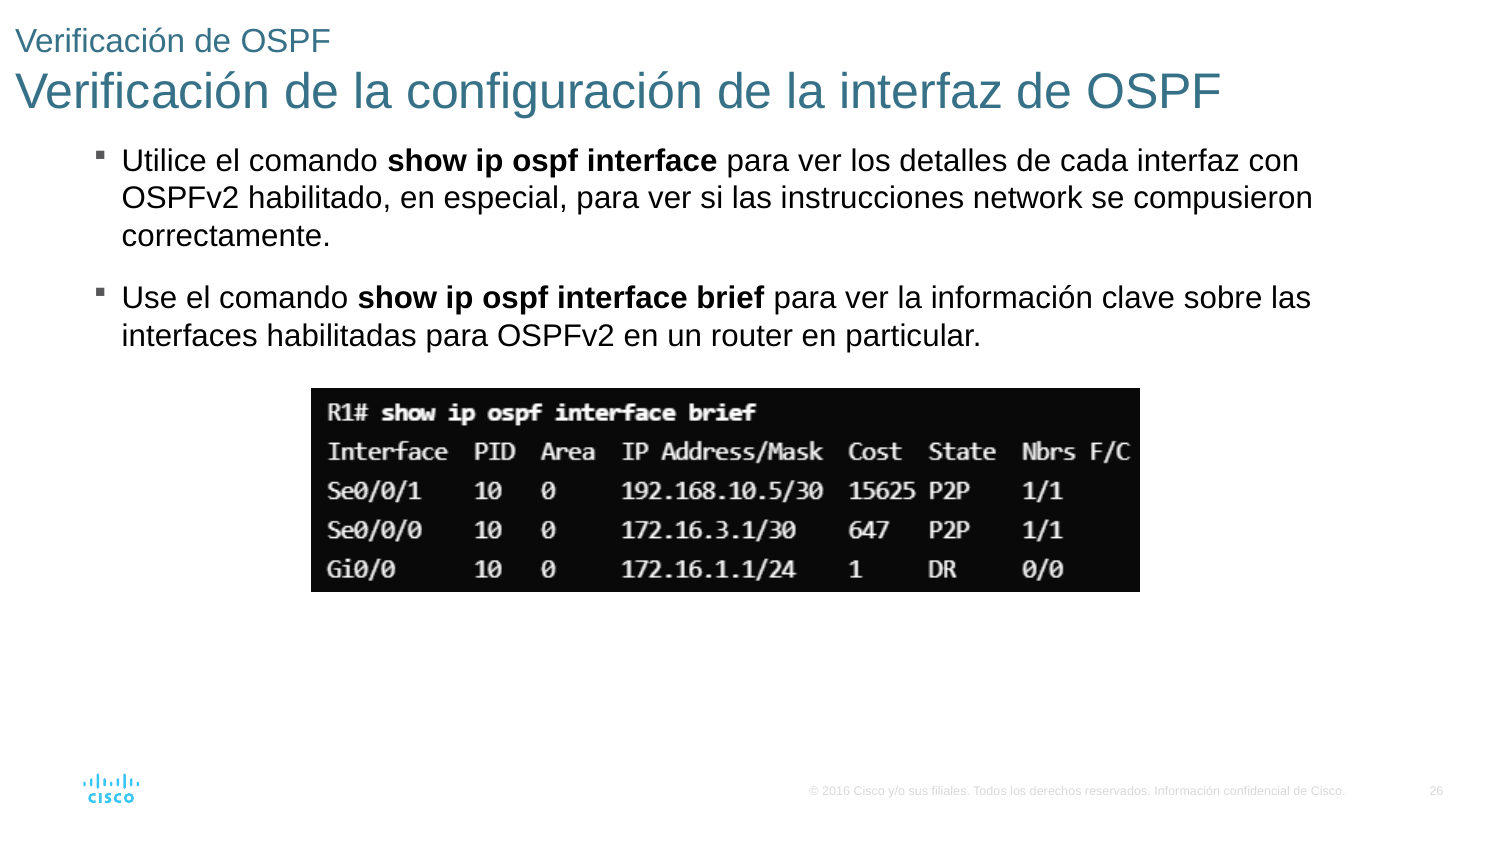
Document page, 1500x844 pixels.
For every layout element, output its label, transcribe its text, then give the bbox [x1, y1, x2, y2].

title Verificación de OSPF Verificación de la configuración de la interfaz de OSPF [0, 6, 1500, 131]
list Utilice el comando show ip ospf interface para ver los detalles de cada interfaz con OSPFv2 habilitado, en especial, para ver si las instrucciones network se compusieron correctamente. Use el comando show ip ospf interface brief para ver la información clave sobre las interfaces habilitadas para OSPFv2 en un router en particular. [78, 132, 1429, 819]
picture [311, 388, 1141, 593]
